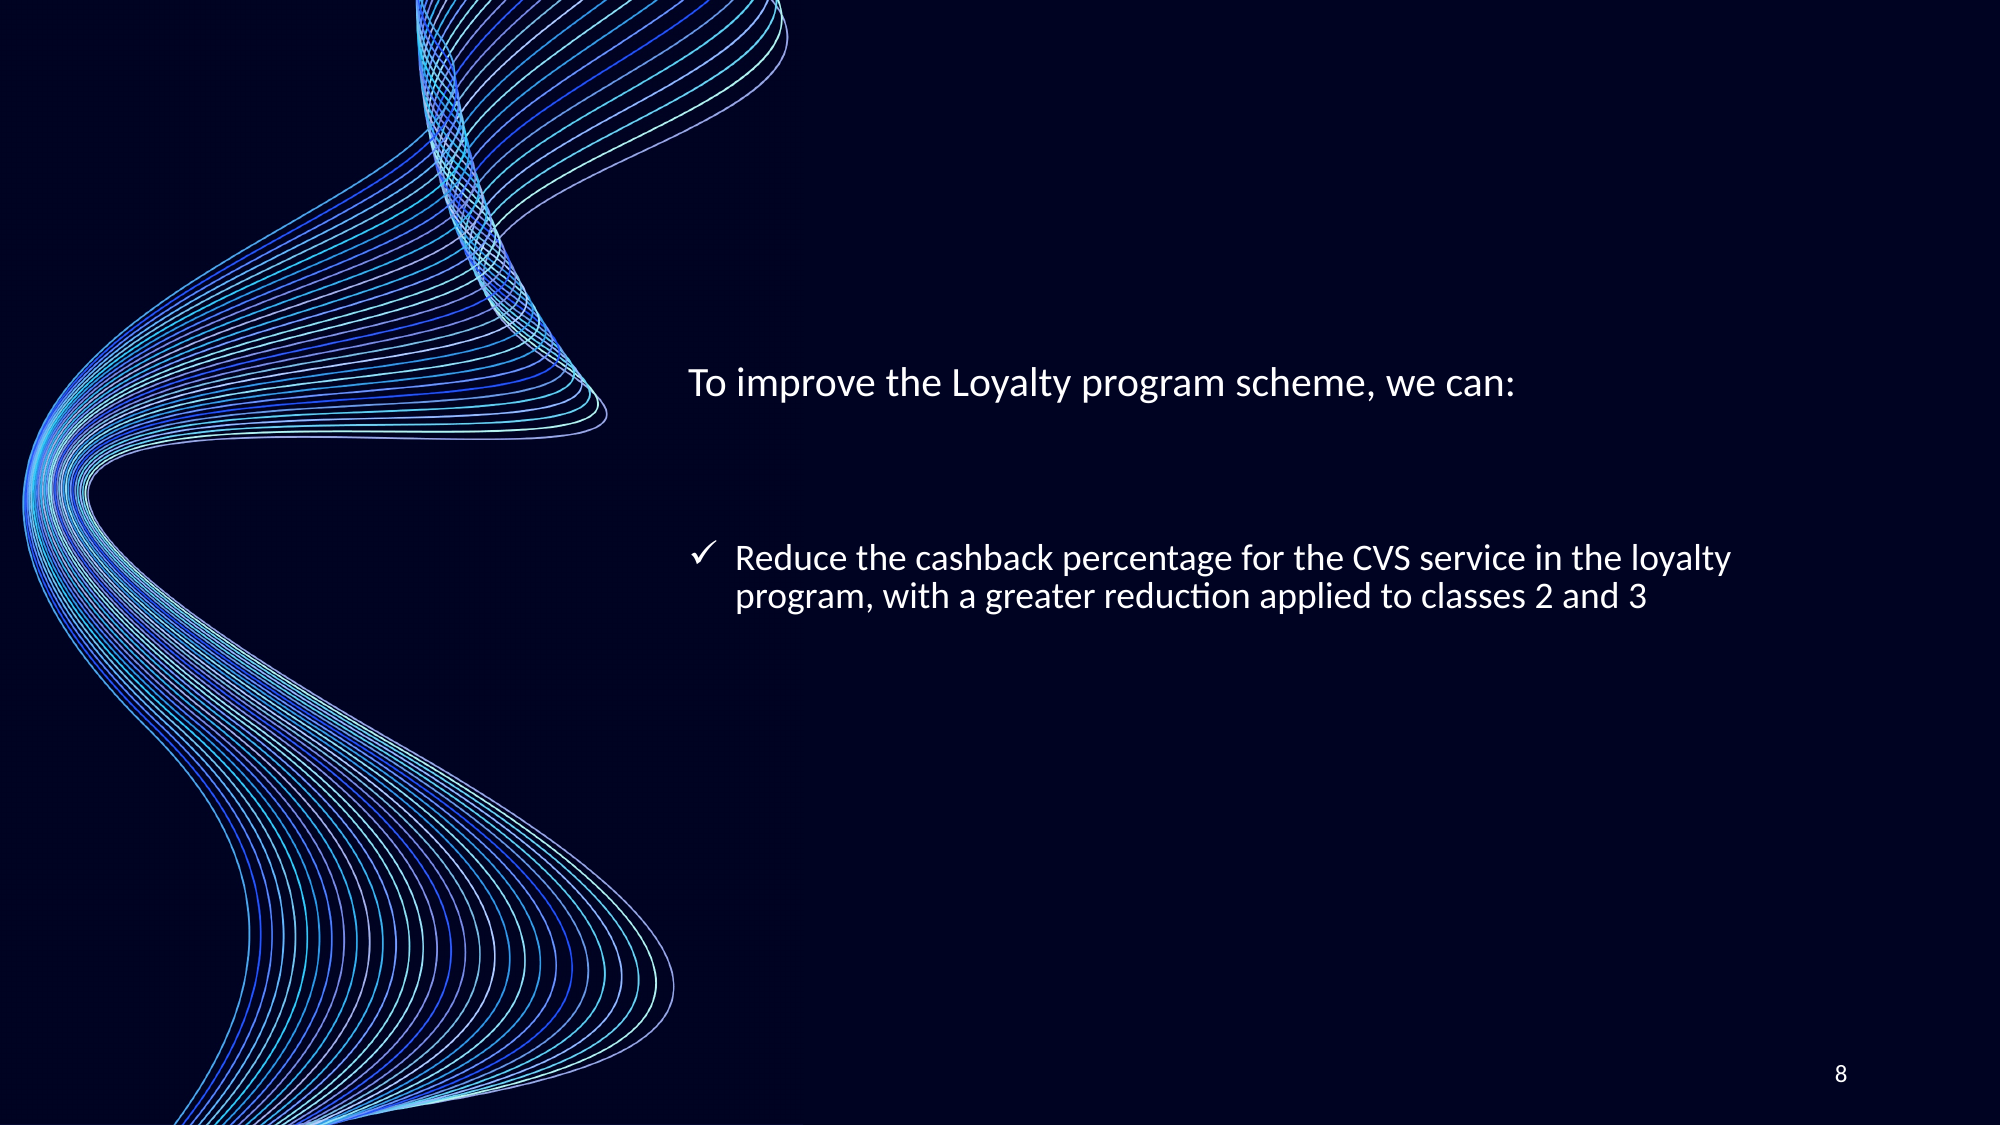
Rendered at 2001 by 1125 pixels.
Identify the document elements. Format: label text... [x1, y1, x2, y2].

text_box To improve the Loyalty program scheme, we can: [672, 239, 1858, 521]
table_header Reduce the cashback percentage for the CVS service in the loyalty program, with a greater reduction applied to classes 2 and 3 [673, 467, 1813, 692]
picture [0, 0, 804, 1125]
slide_number 8 [1412, 1042, 1863, 1103]
